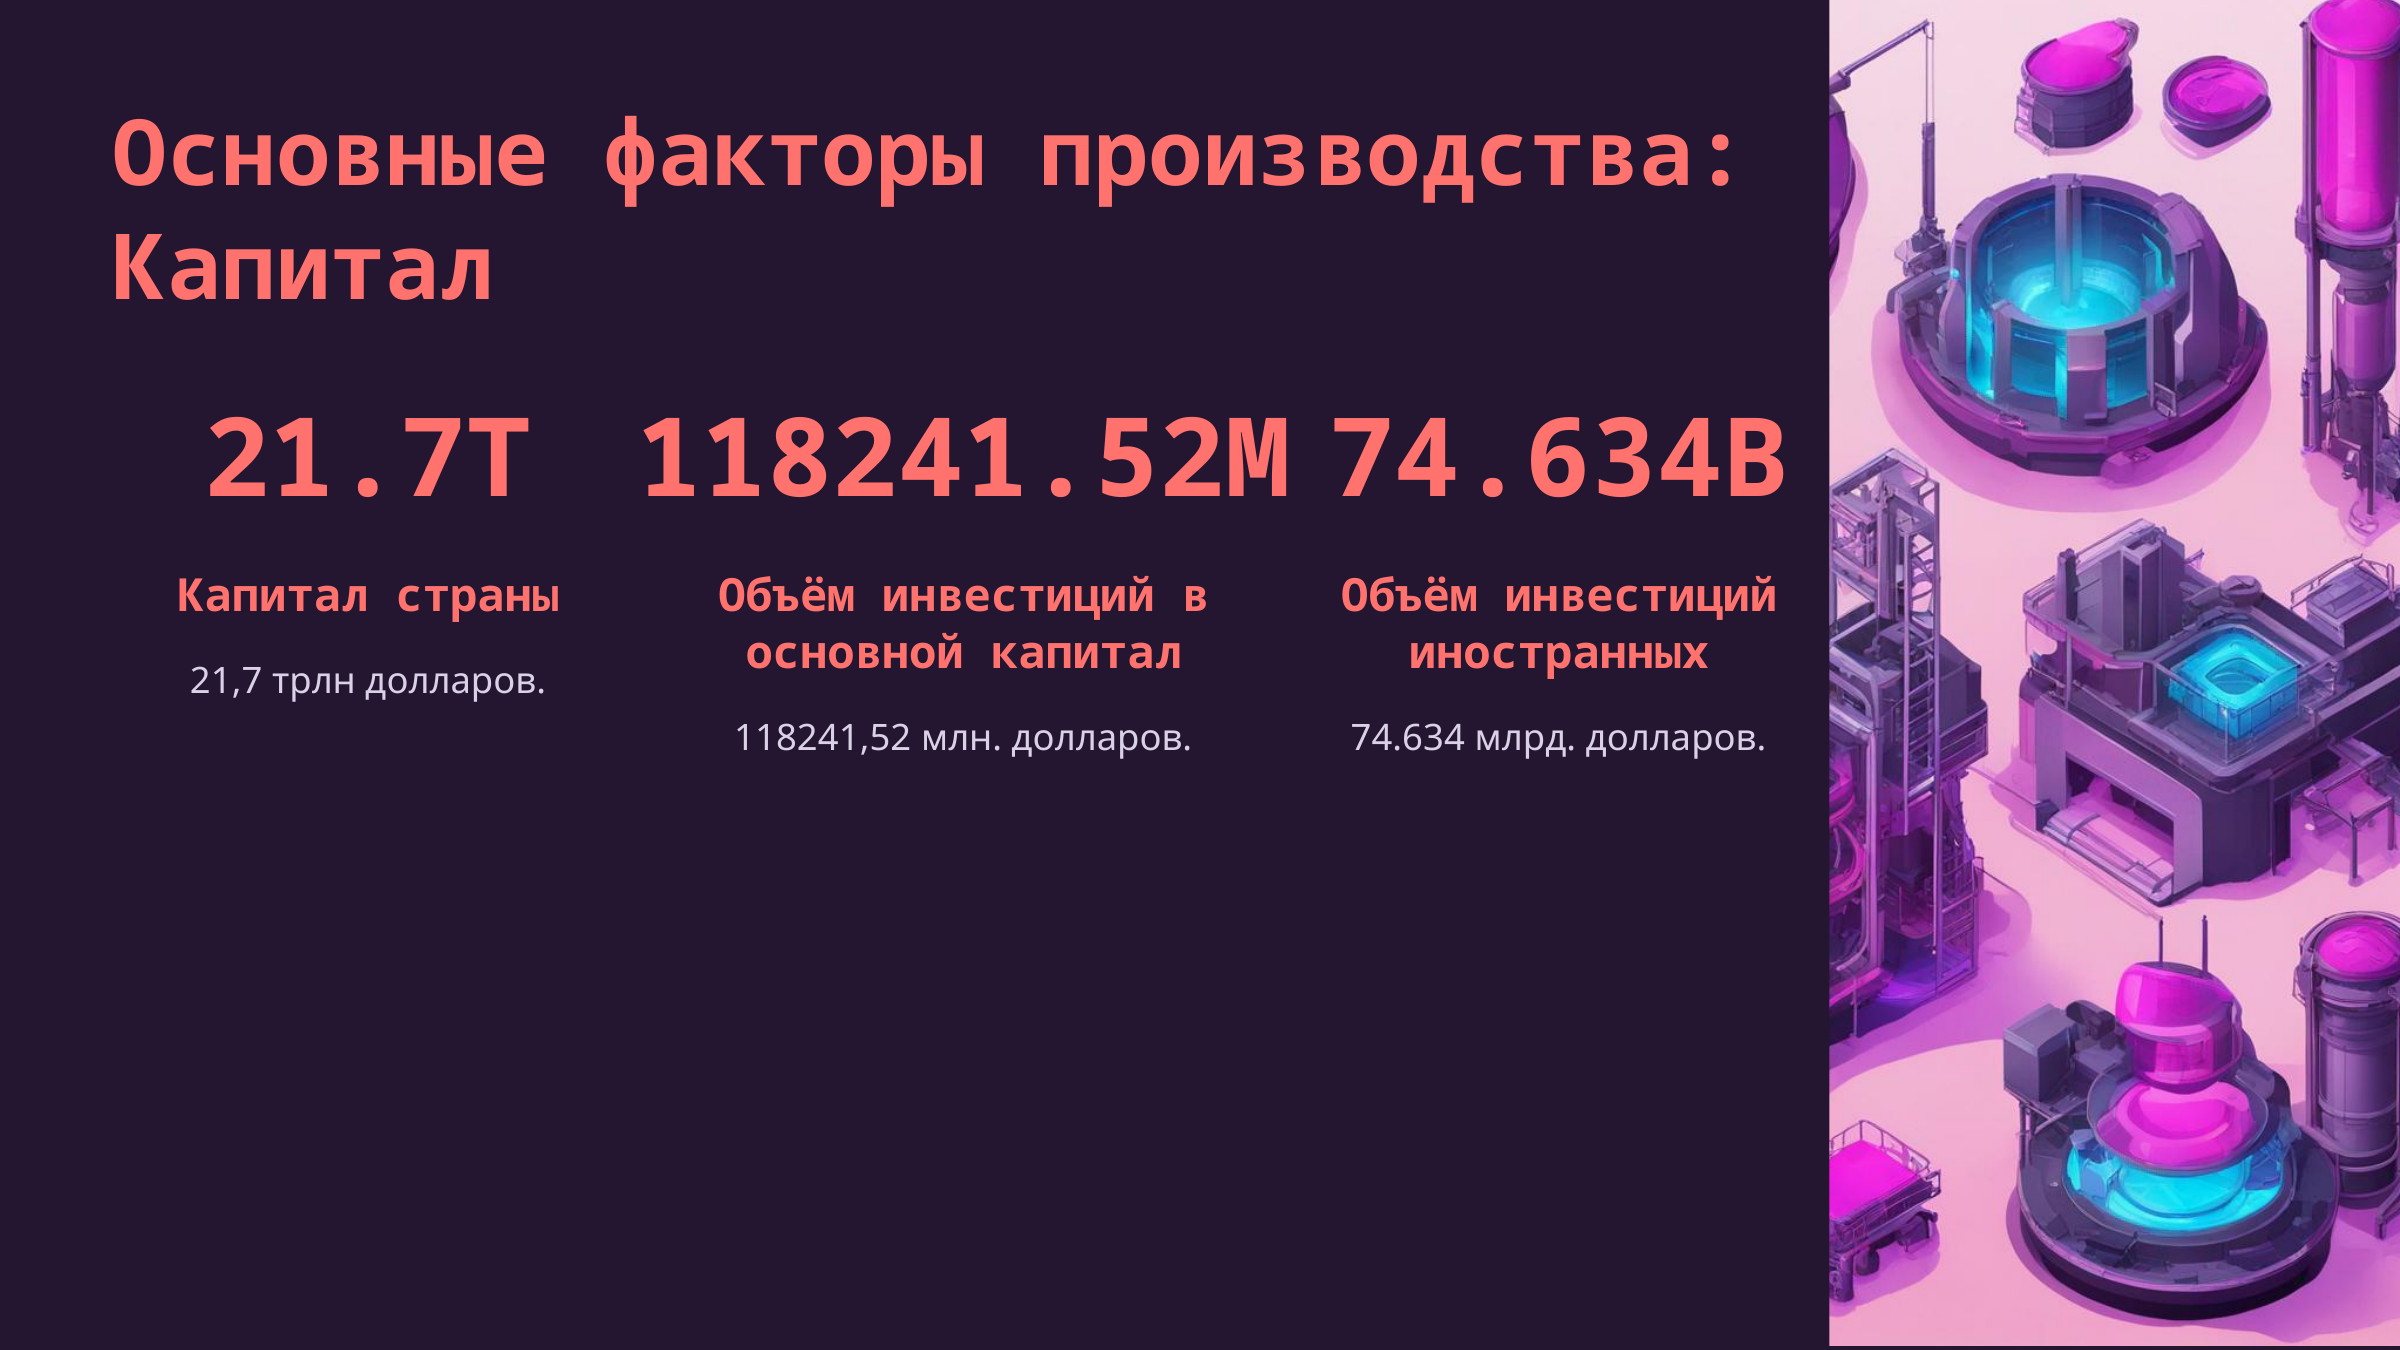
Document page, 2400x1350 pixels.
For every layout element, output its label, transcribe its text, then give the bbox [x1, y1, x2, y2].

text_box 118241,52 млн. долларов. [693, 692, 1234, 751]
text_box 74.634 млрд. долларов. [1288, 692, 1829, 751]
text_box [0, 0, 2400, 1350]
text_box Объём инвестиций в основной капитал [693, 556, 1234, 671]
text_box Капитал страны [140, 556, 597, 614]
text_box 21.7T [97, 401, 639, 511]
picture [1829, 0, 2400, 1346]
text_box Объём инвестиций иностранных [1288, 556, 1829, 671]
text_box 21,7 трлн долларов. [97, 635, 639, 694]
text_box 118241.52M [693, 401, 1234, 511]
text_box Основные факторы производства: Капитал [97, 82, 1829, 311]
text_box 74.634B [1288, 401, 1829, 511]
